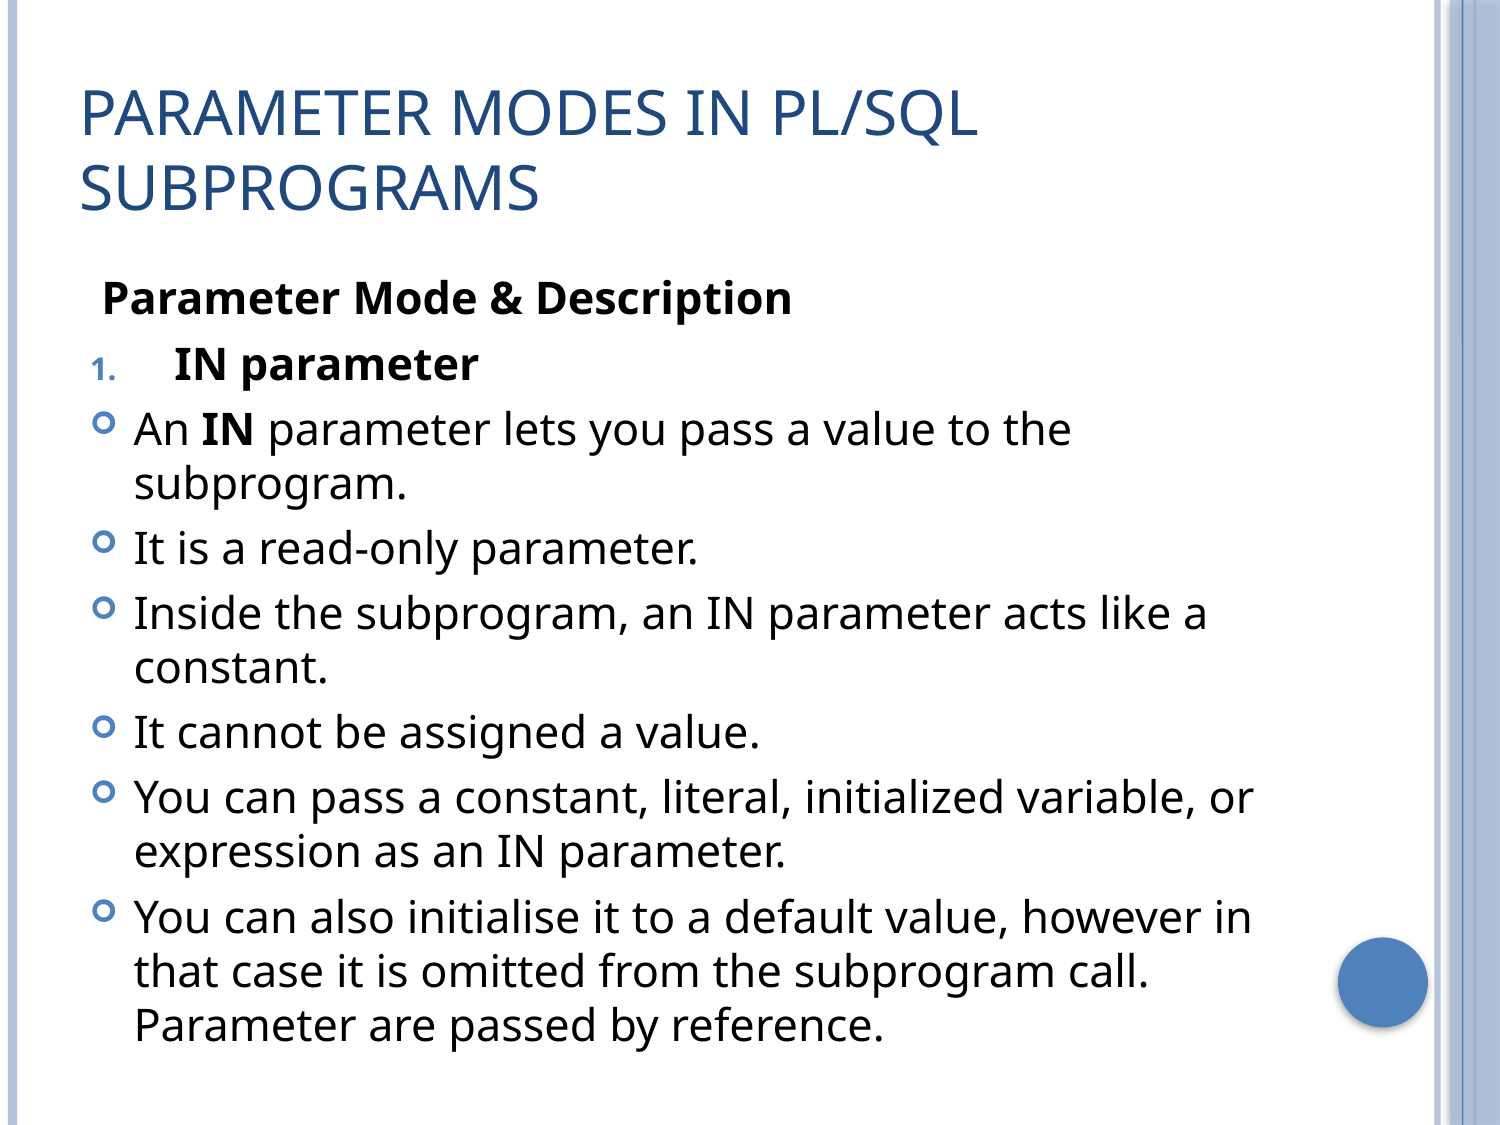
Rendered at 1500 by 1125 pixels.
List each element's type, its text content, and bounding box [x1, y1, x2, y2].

title Parameter Modes in PL/SQL subprograms [64, 42, 1290, 231]
list Parameter Mode & Description IN parameter An IN parameter lets you pass a value to the subprogram. It is a read-only parameter. Inside the subprogram, an IN parameter acts like a constant. It cannot be assigned a value. You can pass a constant, literal, initialized variable, or expression as an IN parameter. You can also initialise it to a default value, however in that case it is omitted from the subprogram call. Parameter are passed by reference. [75, 262, 1300, 1062]
